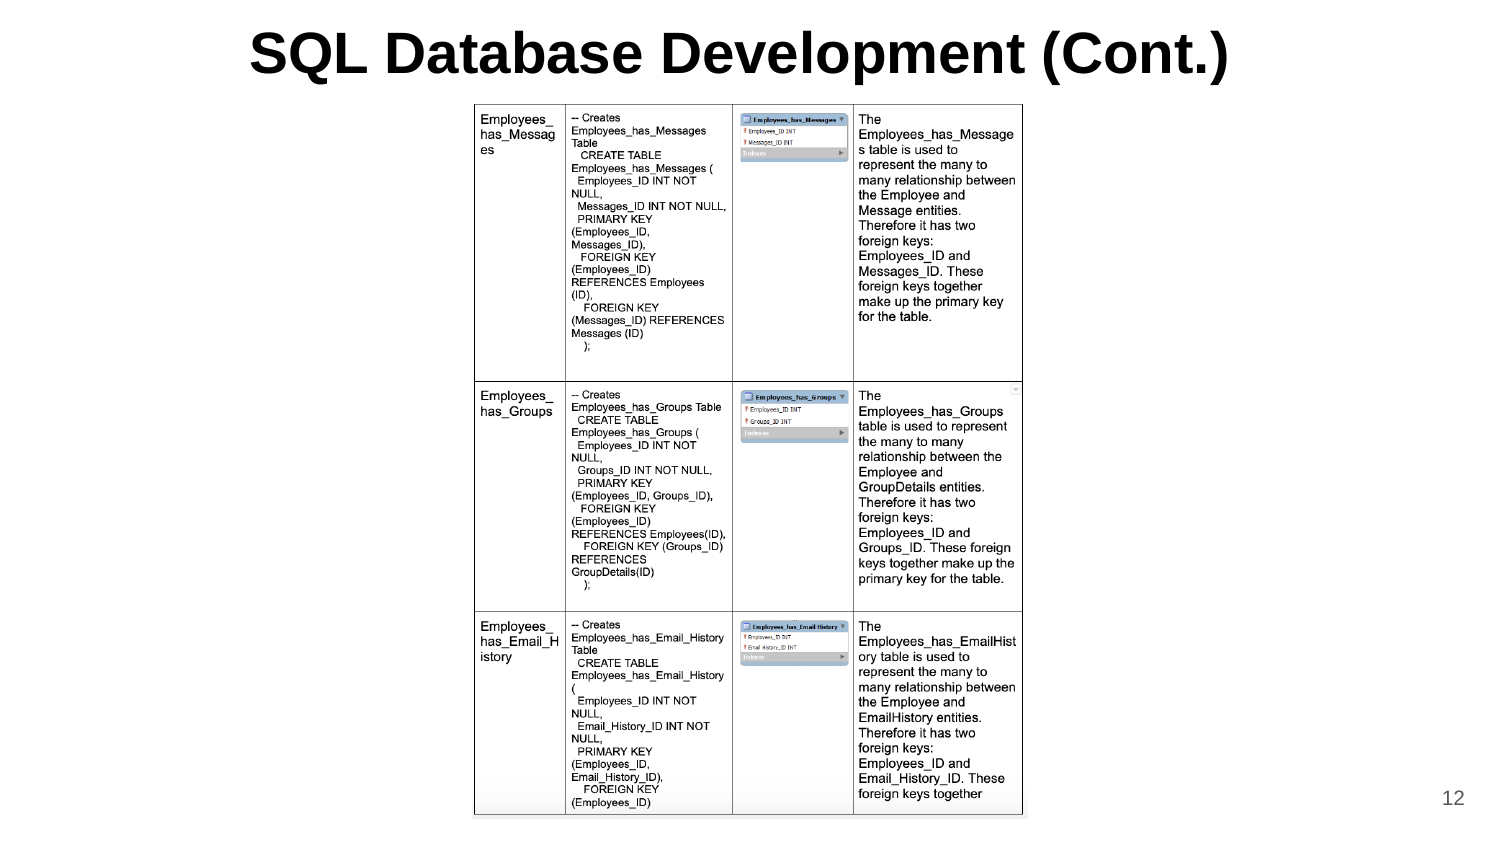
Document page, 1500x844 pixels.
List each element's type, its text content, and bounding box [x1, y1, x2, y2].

text_box SQL Database Development (Cont.) [40, 0, 1441, 100]
slide_number ‹#› [1389, 764, 1480, 830]
picture [472, 100, 1028, 819]
